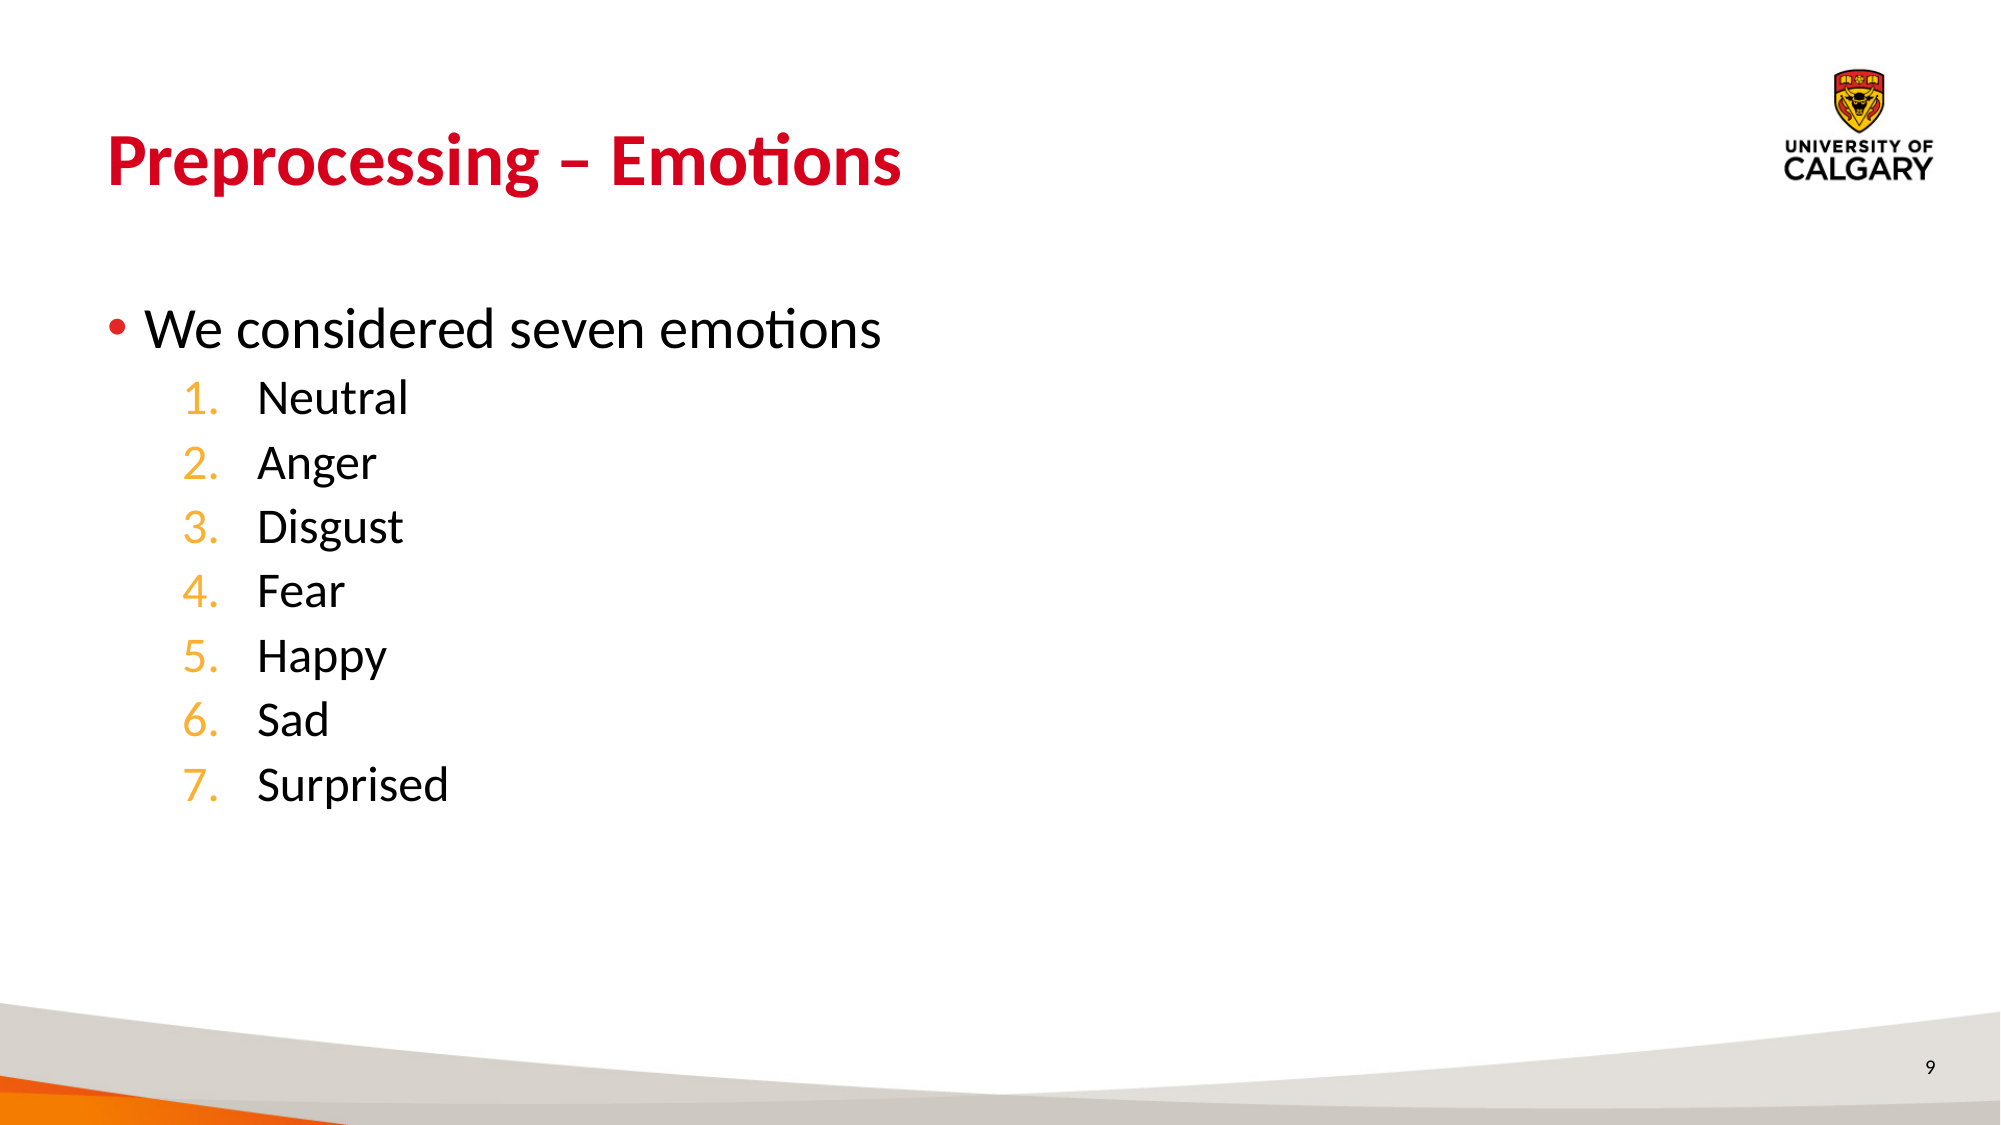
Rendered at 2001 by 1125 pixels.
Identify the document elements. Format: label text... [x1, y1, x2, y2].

list We considered seven emotions Neutral Anger Disgust Fear Happy Sad Surprised [92, 290, 1688, 966]
title Preprocessing – Emotions [92, 76, 1688, 246]
slide_number 9 [1500, 1046, 1951, 1107]
picture [0, 0, 2001, 1125]
